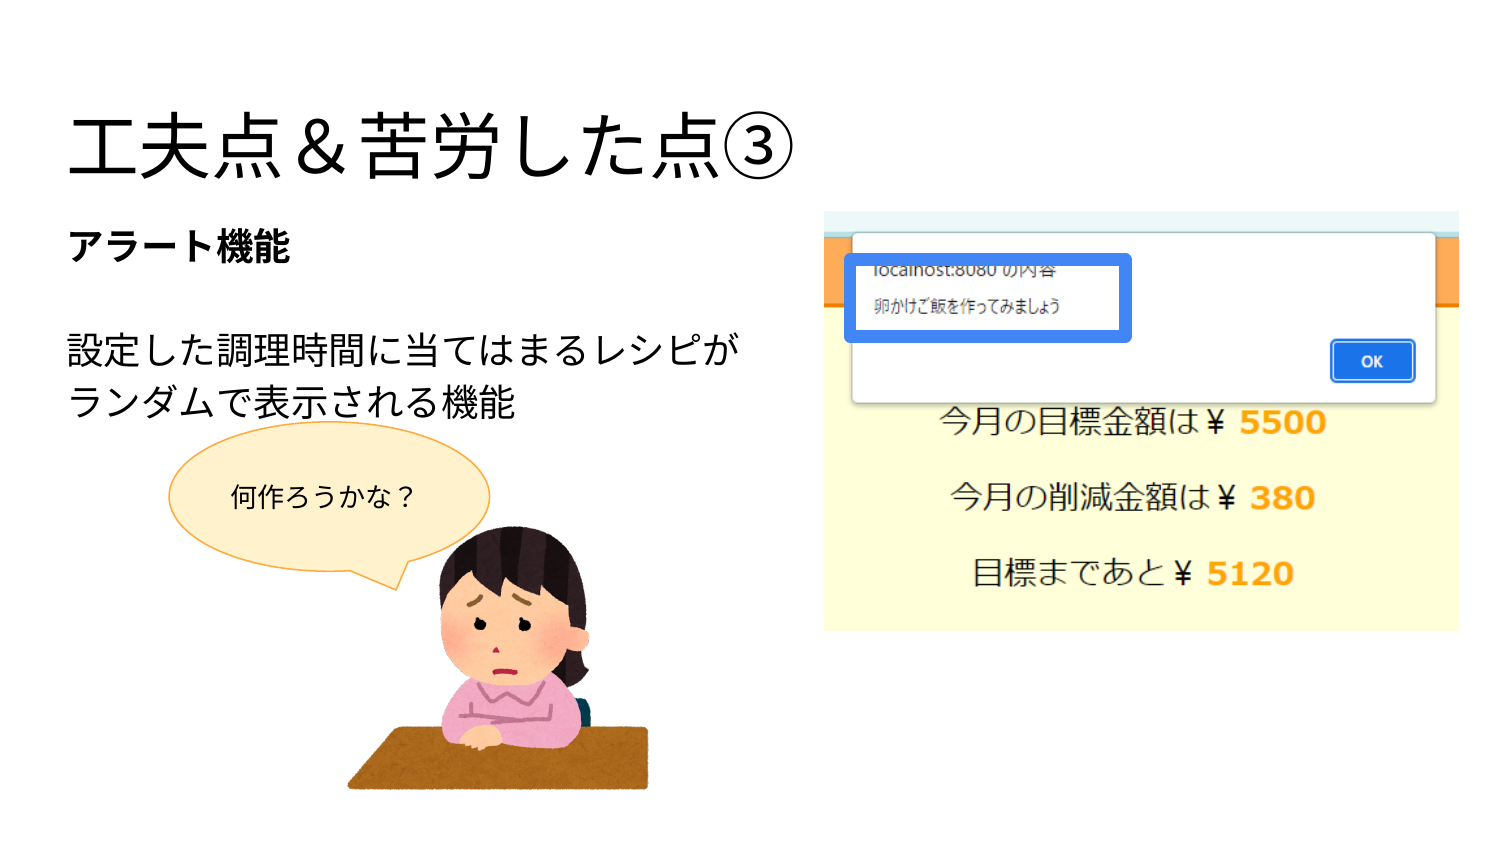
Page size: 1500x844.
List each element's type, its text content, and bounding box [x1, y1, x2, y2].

list アラート機能 設定した調理時間に当てはまるレシピが ランダムで表示される機能 [51, 201, 1449, 762]
picture [823, 211, 1459, 631]
text_box 何作ろうかな？ [169, 421, 490, 572]
title 工夫点＆苦労した点③ [51, 72, 1449, 167]
picture [338, 502, 660, 809]
